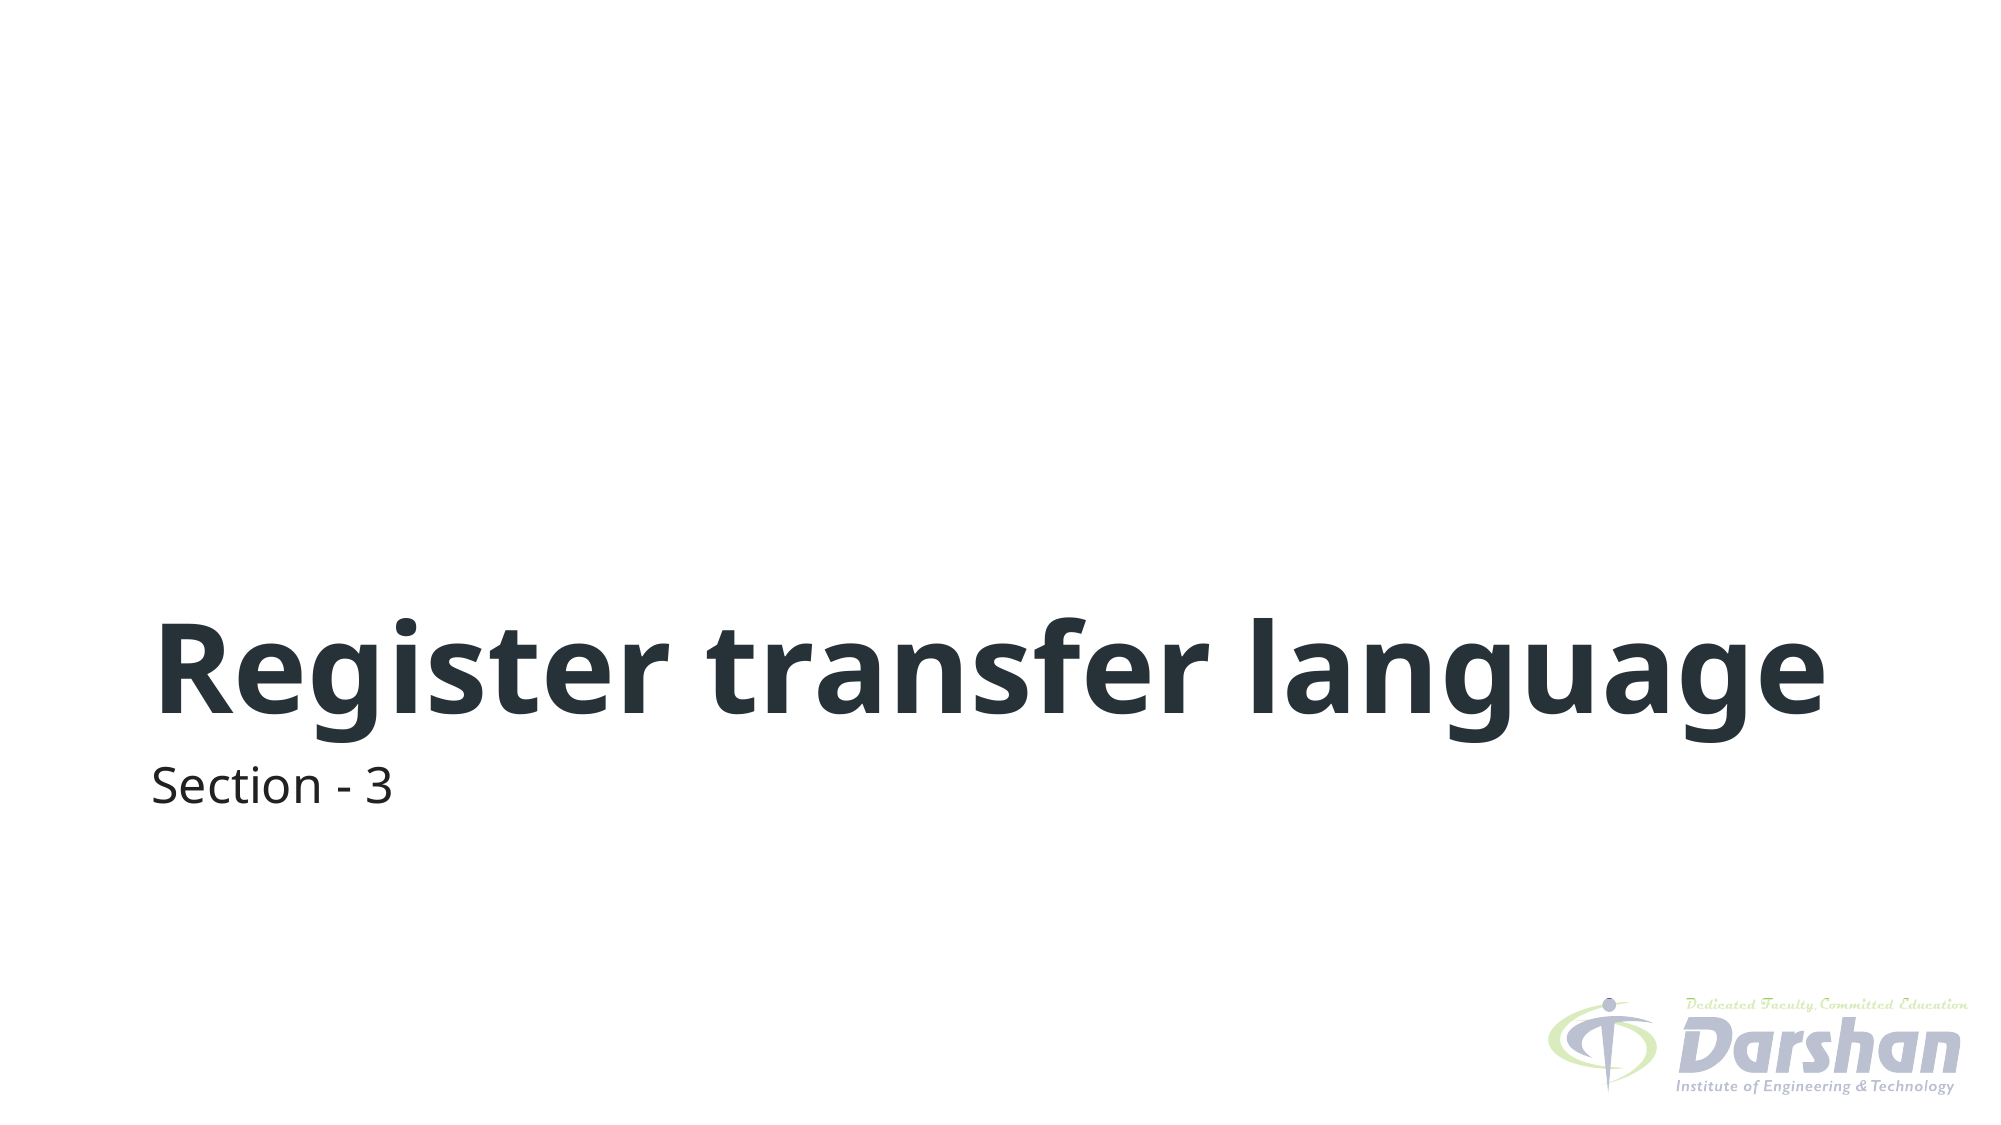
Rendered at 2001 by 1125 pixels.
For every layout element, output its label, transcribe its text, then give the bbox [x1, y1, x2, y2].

title Register transfer language [136, 280, 1862, 749]
text_box 1 [1548, 998, 1968, 1095]
list Section - 3 [136, 752, 1862, 999]
